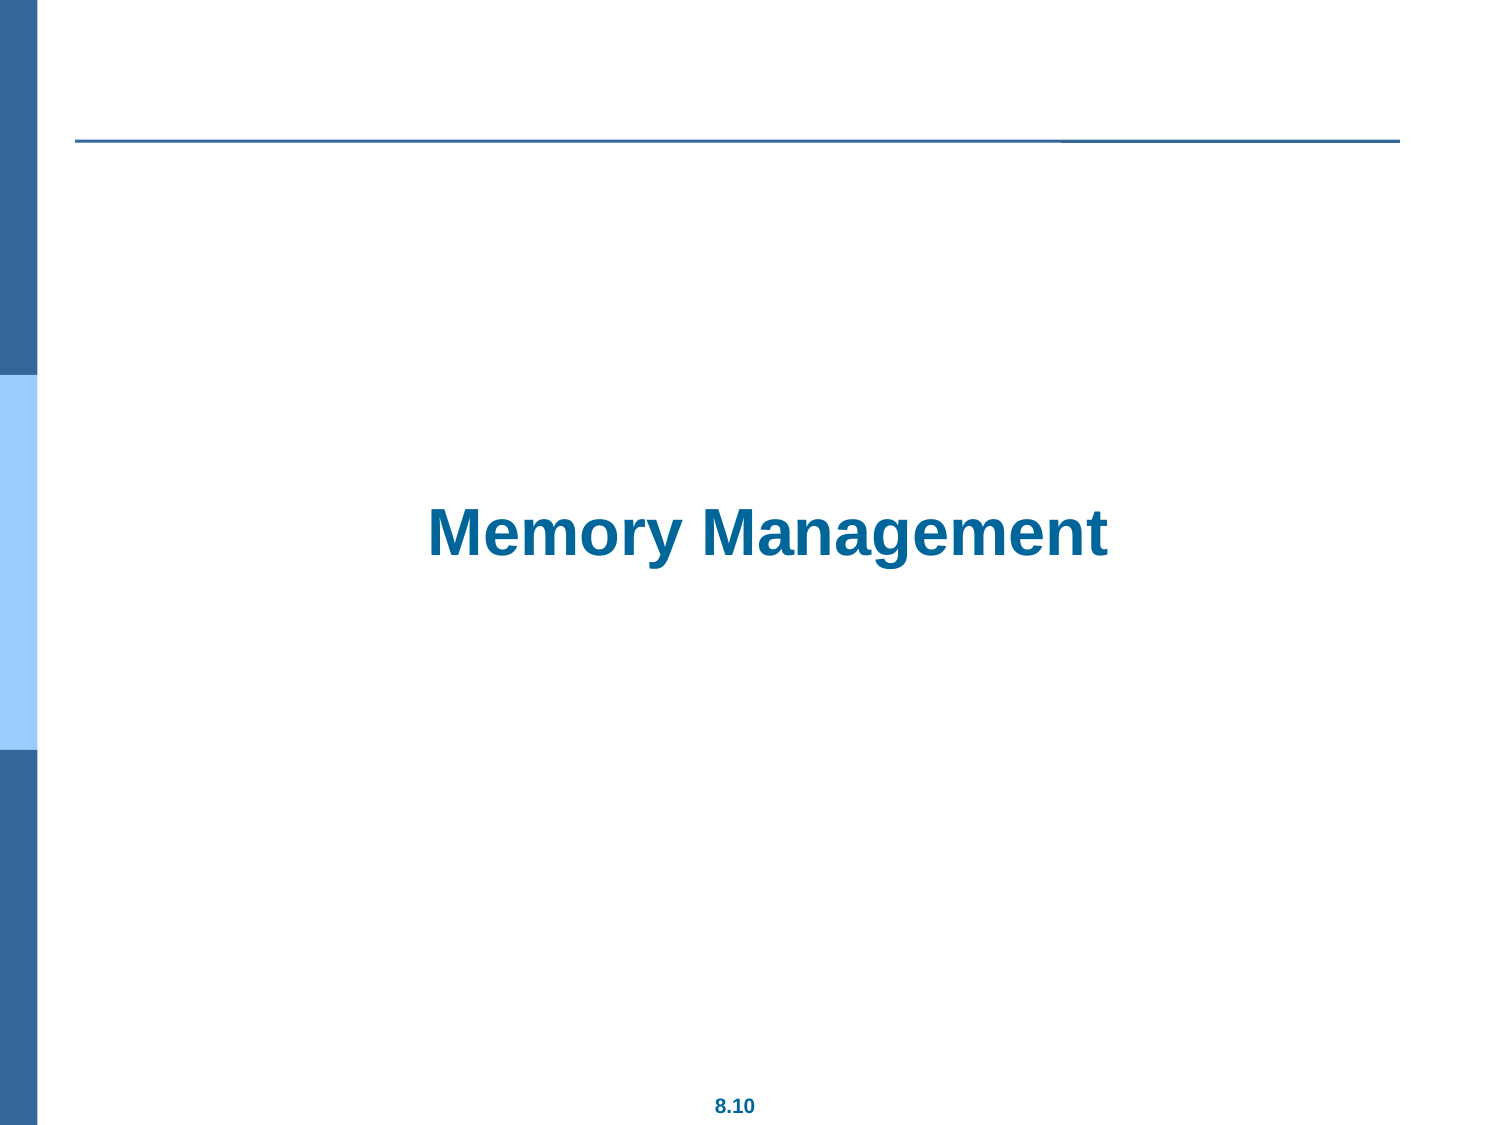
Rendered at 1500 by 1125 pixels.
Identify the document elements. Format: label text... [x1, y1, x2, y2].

title Memory Management [93, 482, 1444, 577]
